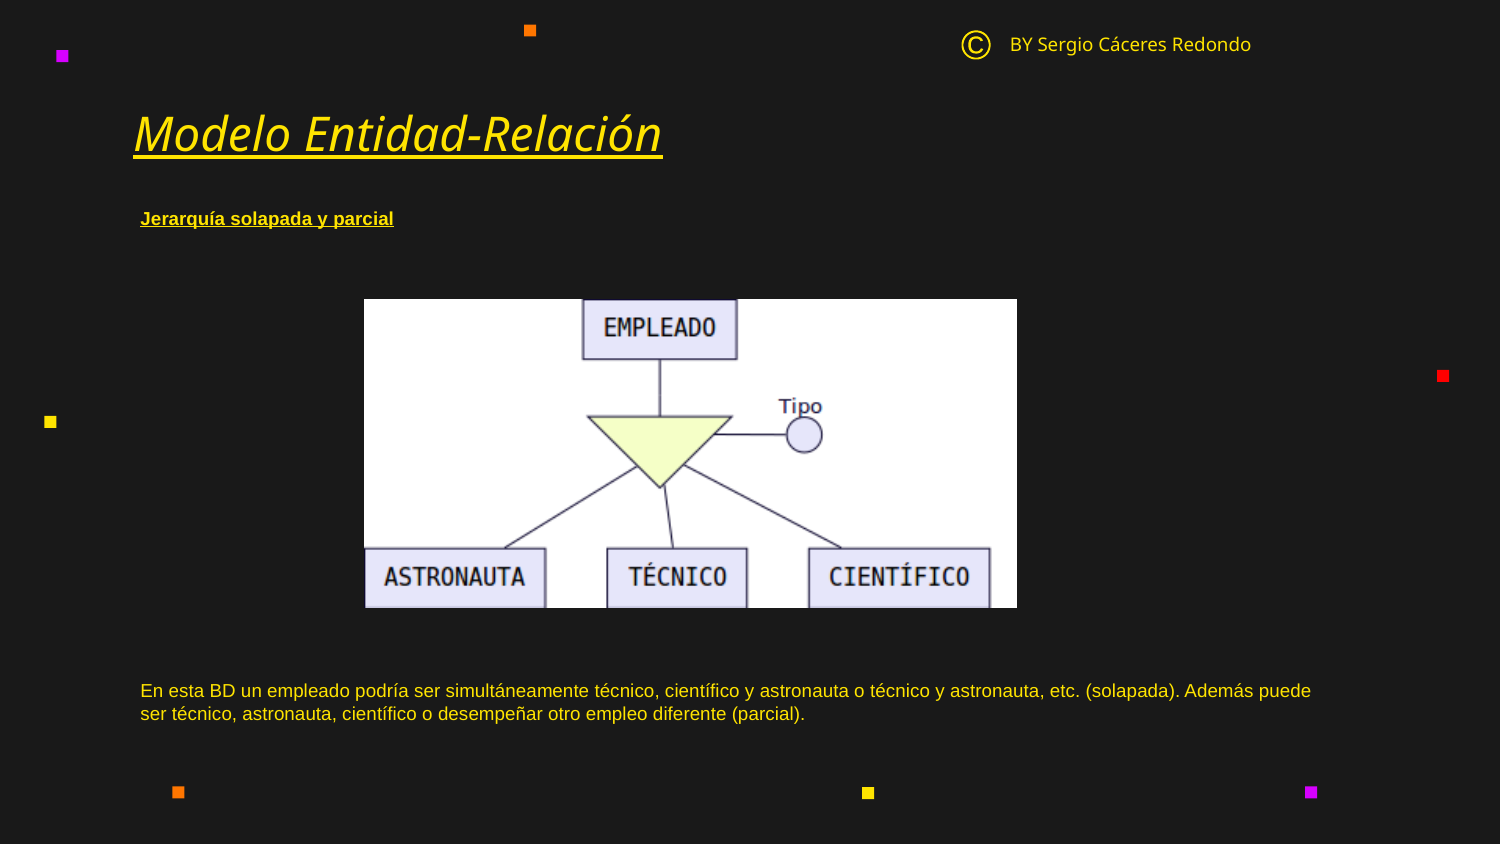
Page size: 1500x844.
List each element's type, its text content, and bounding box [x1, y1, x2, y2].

text_box BY Sergio Cáceres Redondo [994, 26, 1500, 62]
picture [364, 299, 1017, 608]
title Modelo Entidad-Relación [118, 88, 1382, 165]
text_box Jerarquía solapada y parcial En esta BD un empleado podría ser simultáneamente técnico, científico y astronauta o técnico y astronauta, etc. (solapada). Además puede ser técnico, astronauta, científico o desempeñar otro empleo diferente (parcial). [125, 176, 1328, 754]
